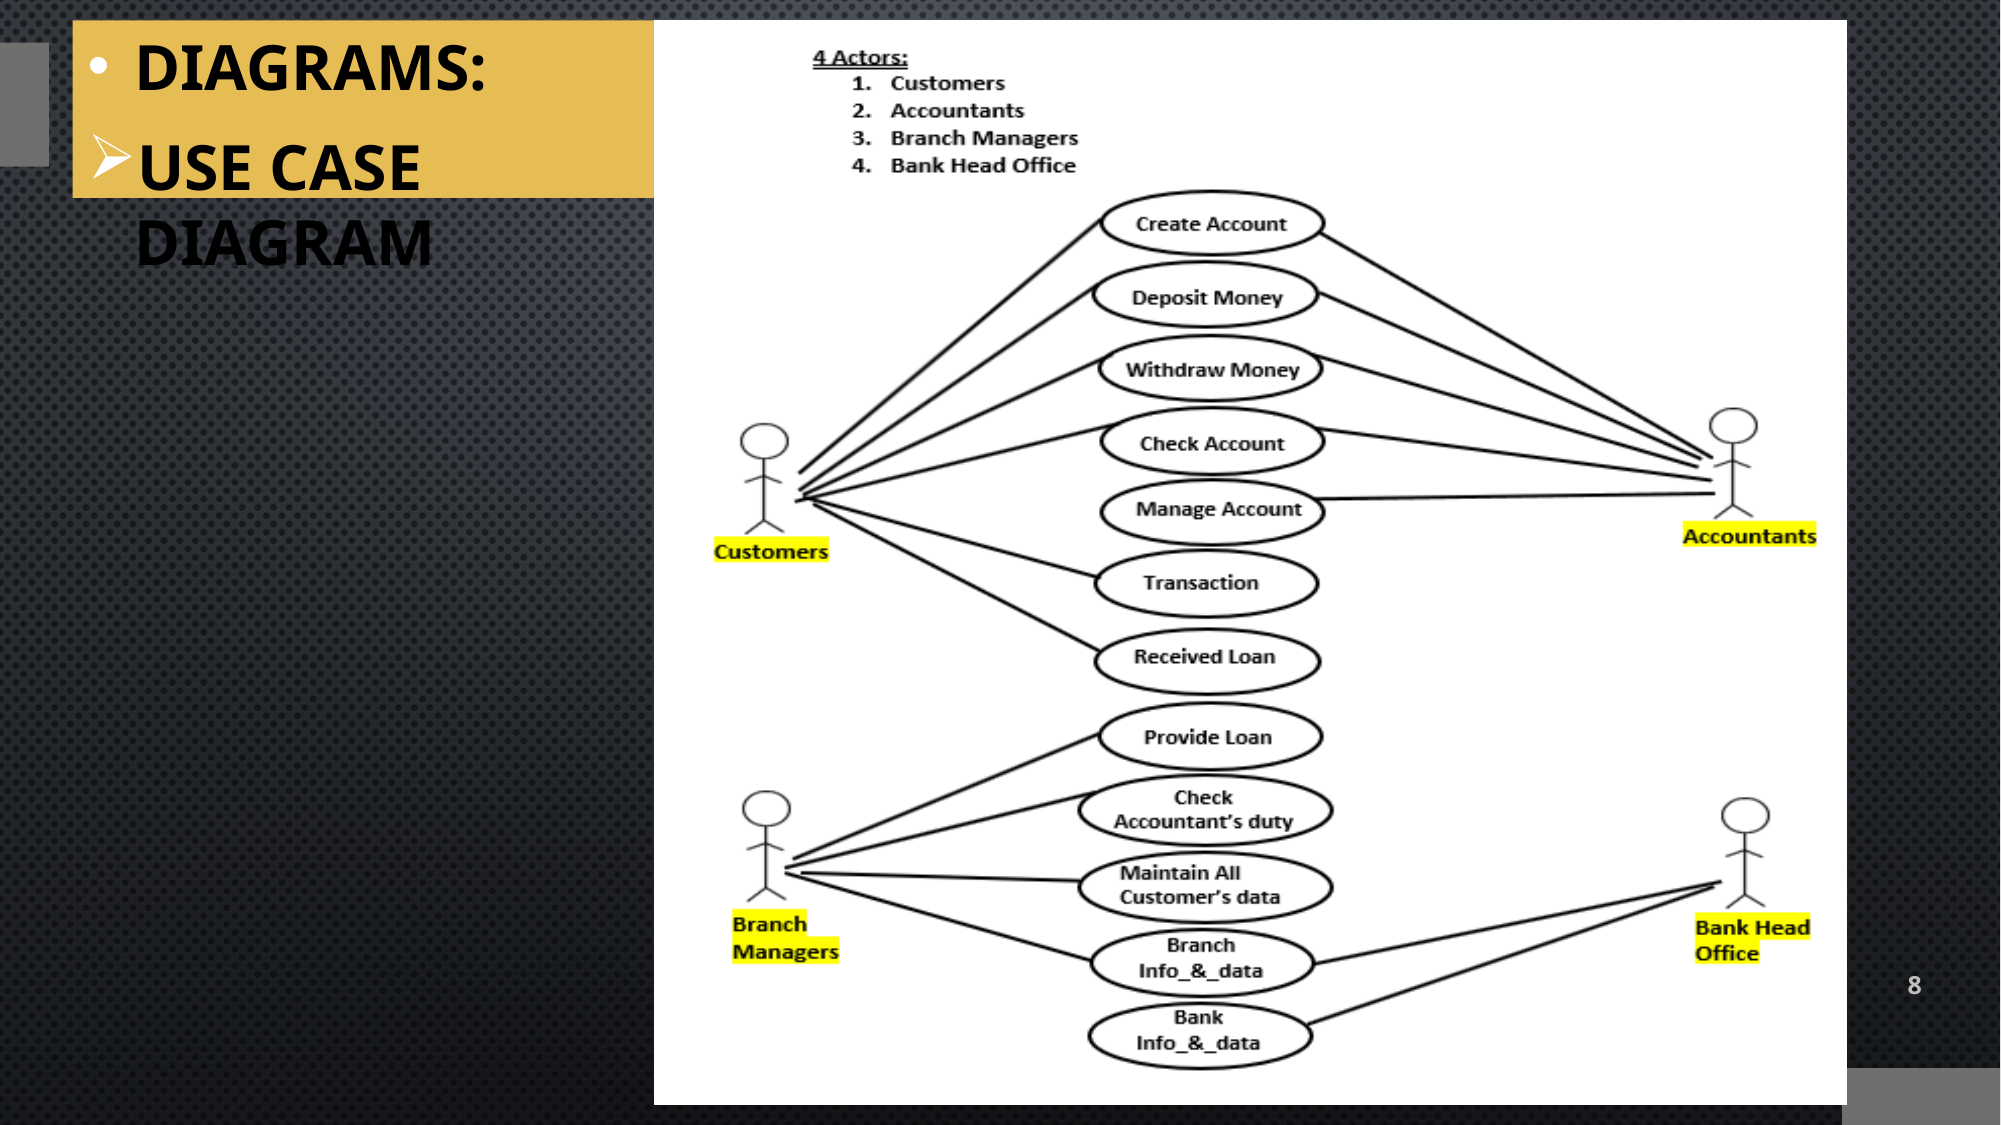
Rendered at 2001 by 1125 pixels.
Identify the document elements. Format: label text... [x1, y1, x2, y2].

picture [654, 20, 1847, 1105]
slide_number 8 [1847, 956, 1937, 1017]
text_box Diagrams: Use case diagram [72, 20, 654, 198]
